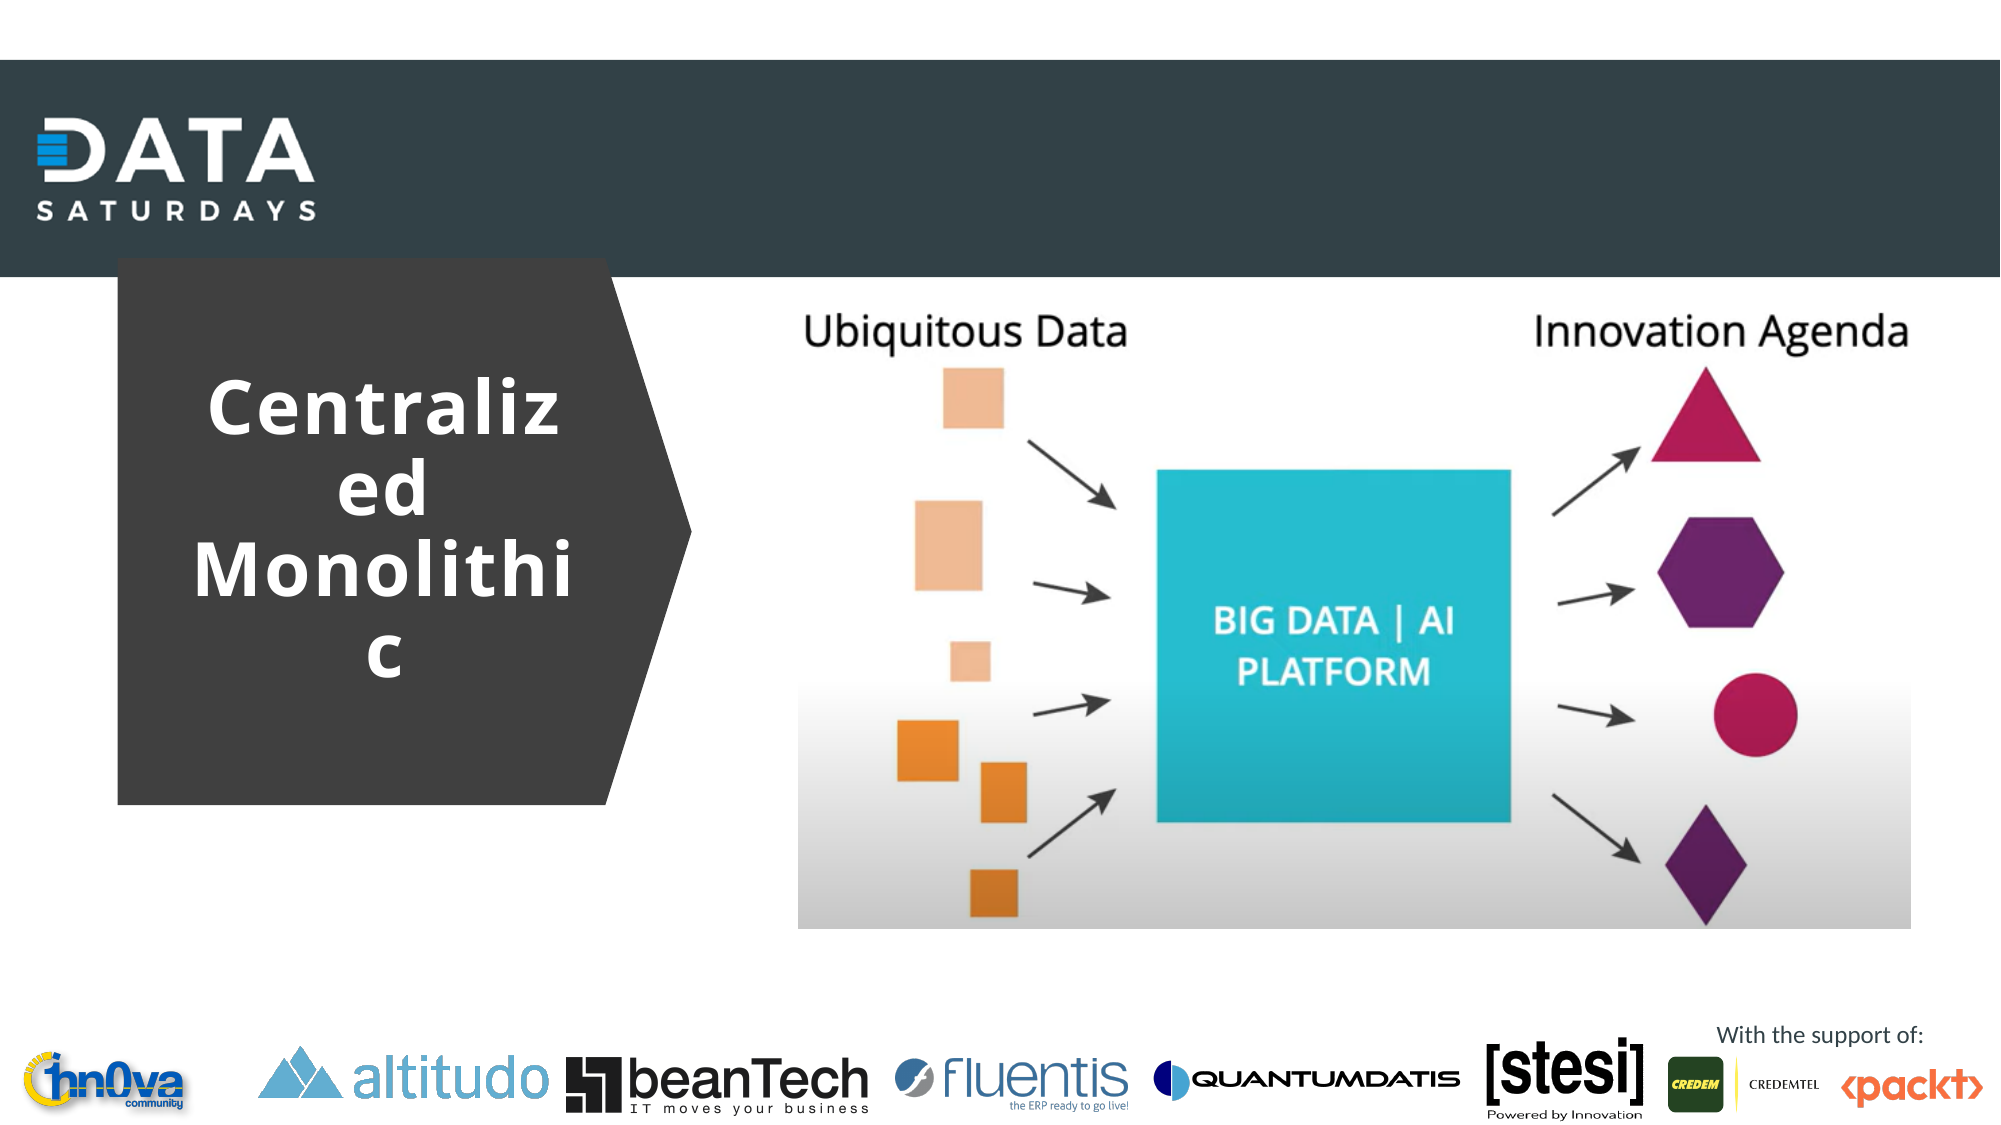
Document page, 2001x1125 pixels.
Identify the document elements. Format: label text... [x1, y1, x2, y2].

picture [1152, 1059, 1461, 1102]
picture [798, 297, 1911, 929]
title Centralized Monolithic [168, 322, 601, 741]
picture [566, 1057, 868, 1116]
picture [19, 102, 332, 235]
picture [254, 1035, 553, 1109]
picture [1668, 1055, 1819, 1114]
text_box [116, 257, 693, 807]
picture [895, 1058, 1128, 1112]
picture [1841, 1069, 1983, 1108]
picture [1485, 1036, 1645, 1122]
picture [23, 1050, 184, 1111]
